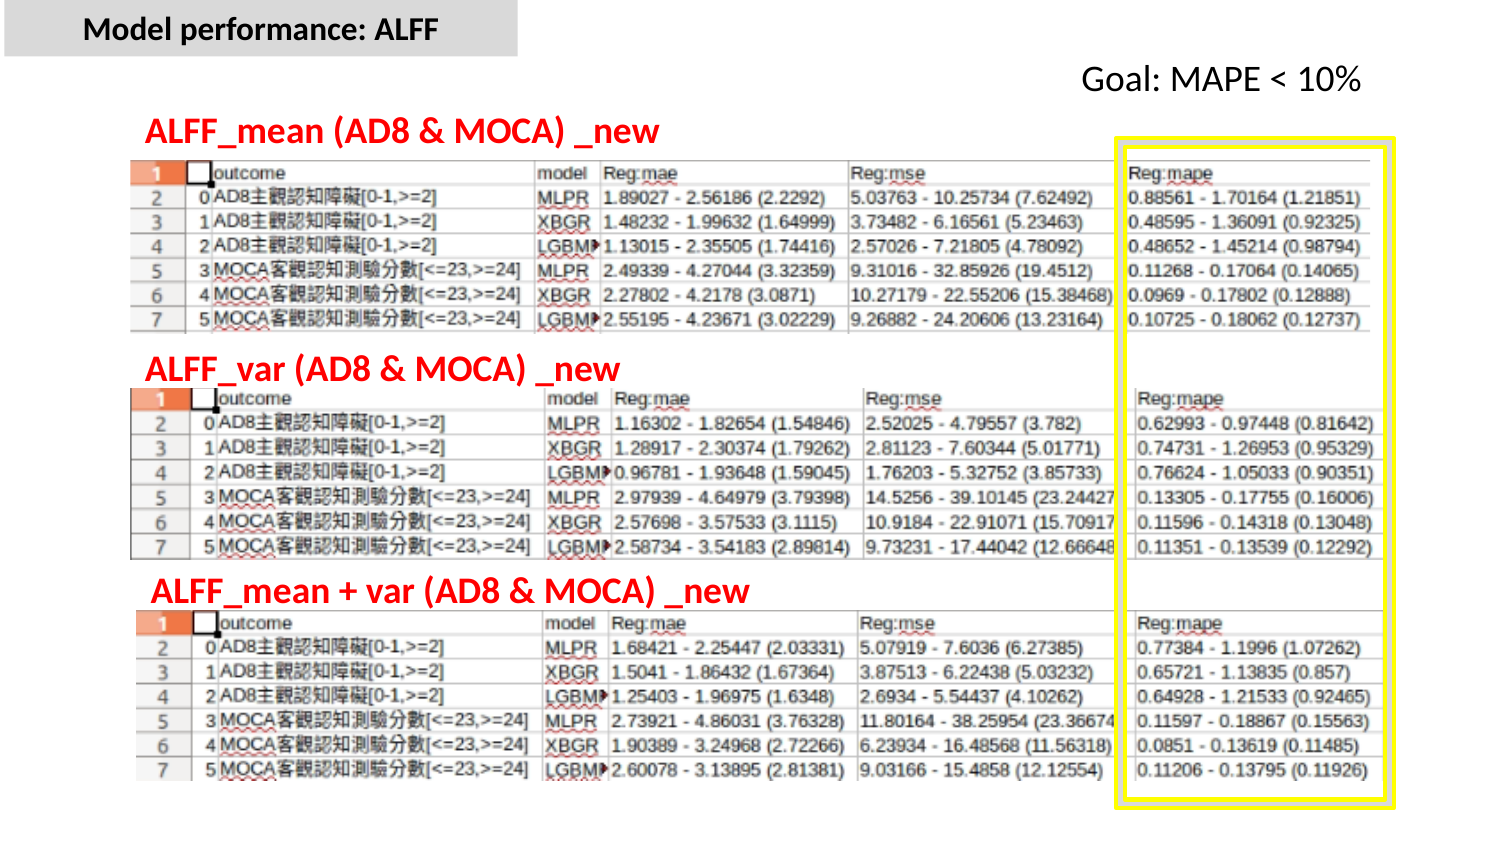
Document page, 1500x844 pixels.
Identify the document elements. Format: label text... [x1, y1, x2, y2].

text_box [1114, 136, 1396, 810]
text_box ALFF_var (AD8 & MOCA) _new [130, 341, 636, 386]
text_box Goal: MAPE < 10% [1066, 47, 1377, 107]
picture [130, 387, 1389, 560]
text_box ALFF_mean (AD8 & MOCA) _new [130, 98, 675, 159]
text_box Model performance: ALFF [4, 0, 518, 57]
picture [130, 160, 1371, 334]
text_box ALFF_mean + var (AD8 & MOCA) _new [135, 568, 766, 610]
picture [135, 610, 1389, 781]
